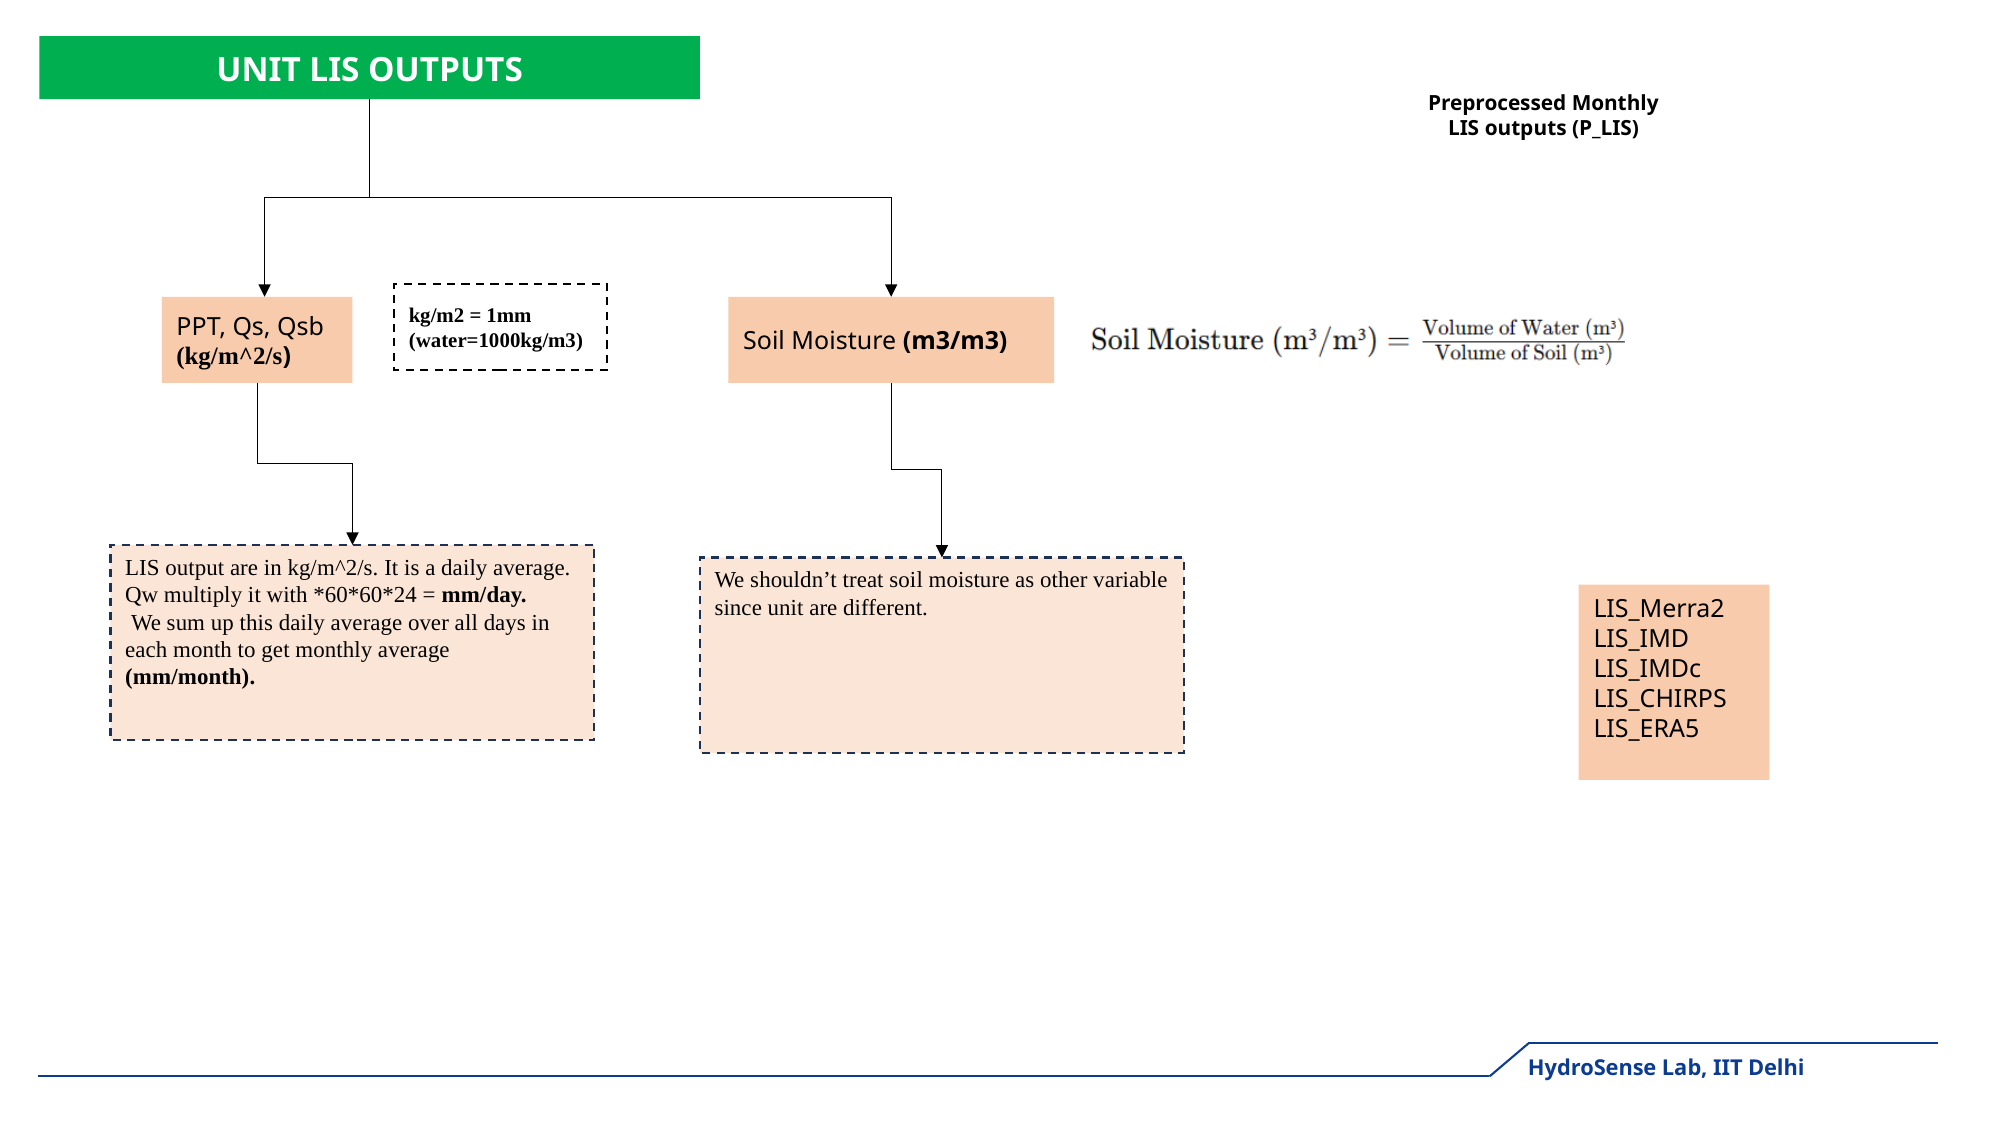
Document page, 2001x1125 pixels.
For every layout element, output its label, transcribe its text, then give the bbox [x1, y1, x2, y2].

text_box LIS output are in kg/m^2/s. It is a daily average. Qw multiply it with *60*60*24 = mm/day. We sum up this daily average over all days in each month to get monthly average (mm/month). [109, 544, 595, 741]
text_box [218, 145, 416, 251]
text_box kg/m2 = 1mm (water=1000kg/m3) [393, 283, 531, 371]
text_box PPT, Qs, Qsb (kg/m^2/s) [161, 296, 353, 384]
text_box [223, 416, 386, 512]
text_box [829, 444, 1004, 496]
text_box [531, 0, 730, 459]
text_box UNIT LIS OUTPUTS [38, 35, 531, 100]
text_box Preprocessed Monthly LIS outputs (P_LIS) [1412, 71, 1675, 157]
picture [1084, 296, 1654, 381]
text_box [37, 1042, 1938, 1077]
text_box HydroSense Lab, IIT Delhi [1513, 1077, 1820, 1088]
text_box LIS_Merra2 LIS_IMD LIS_IMDc LIS_CHIRPS LIS_ERA5 [1578, 583, 1770, 781]
text_box We shouldn’t treat soil moisture as other variable since unit are different. [699, 556, 1185, 754]
text_box Soil Moisture (m3/m3) [730, 296, 1055, 384]
